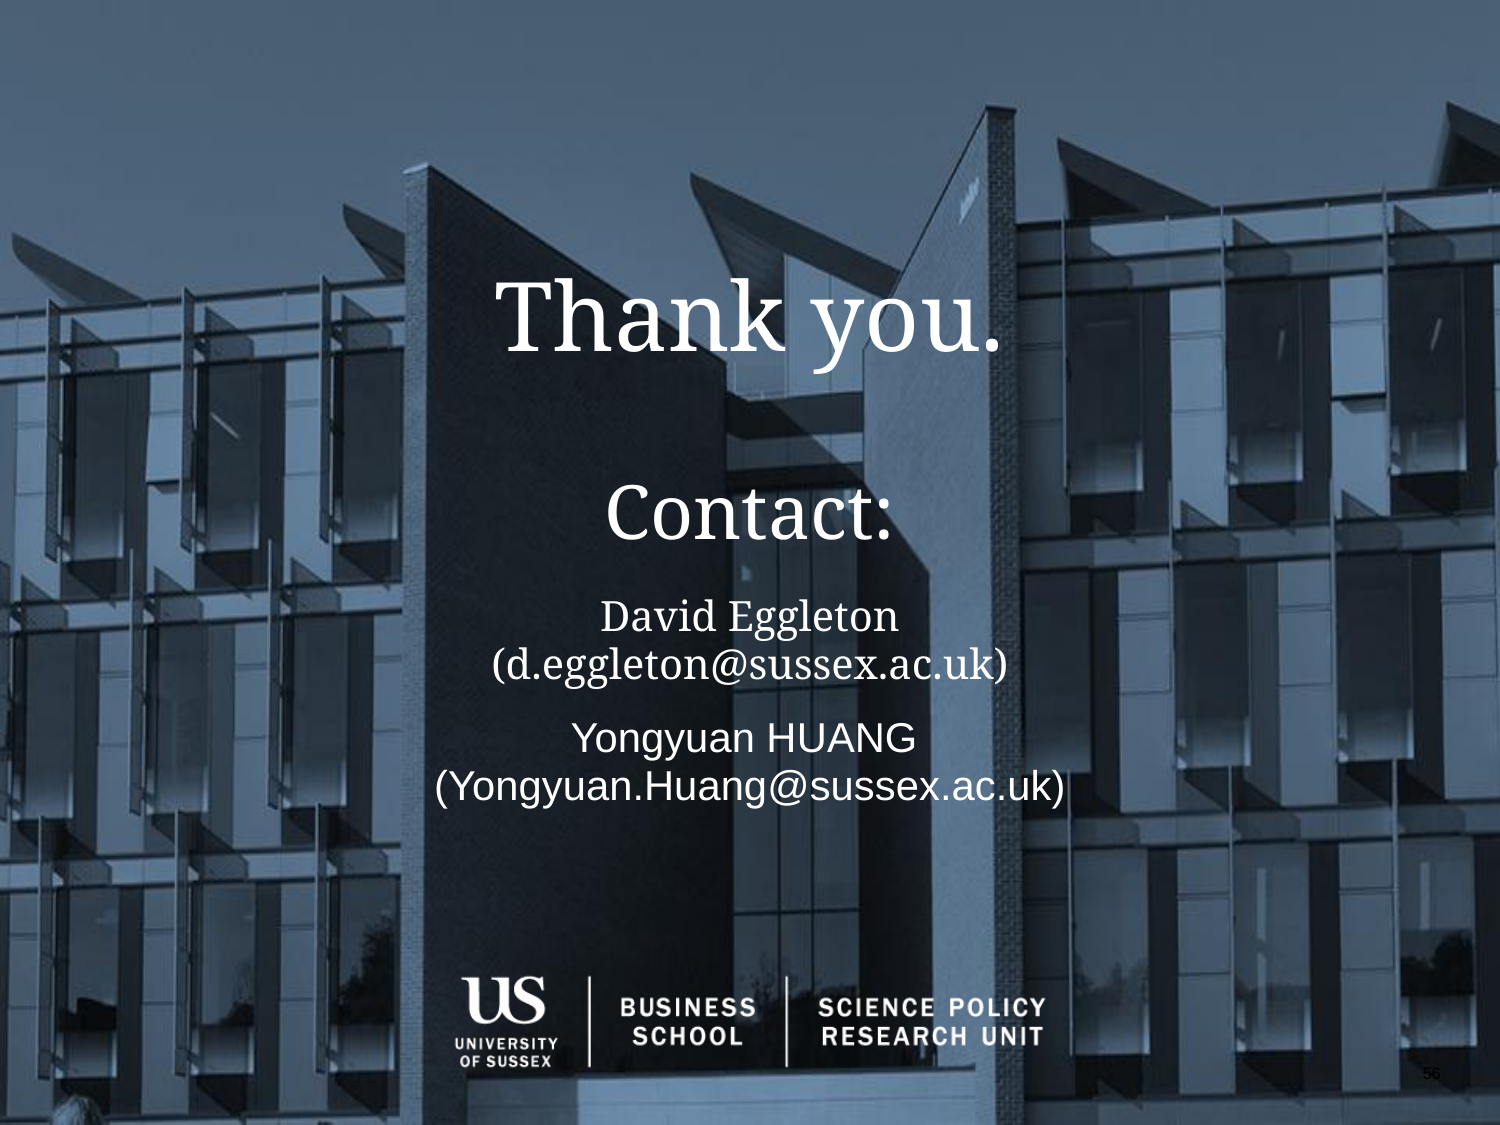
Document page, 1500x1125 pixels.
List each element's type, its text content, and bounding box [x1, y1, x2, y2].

picture [0, 0, 1500, 1125]
subtitle David Eggleton (d.eggleton@sussex.ac.uk) Yongyuan HUANG (Yongyuan.Huang@sussex.ac.uk) [187, 593, 1313, 849]
title Thank you. Contact: [187, 164, 1313, 557]
